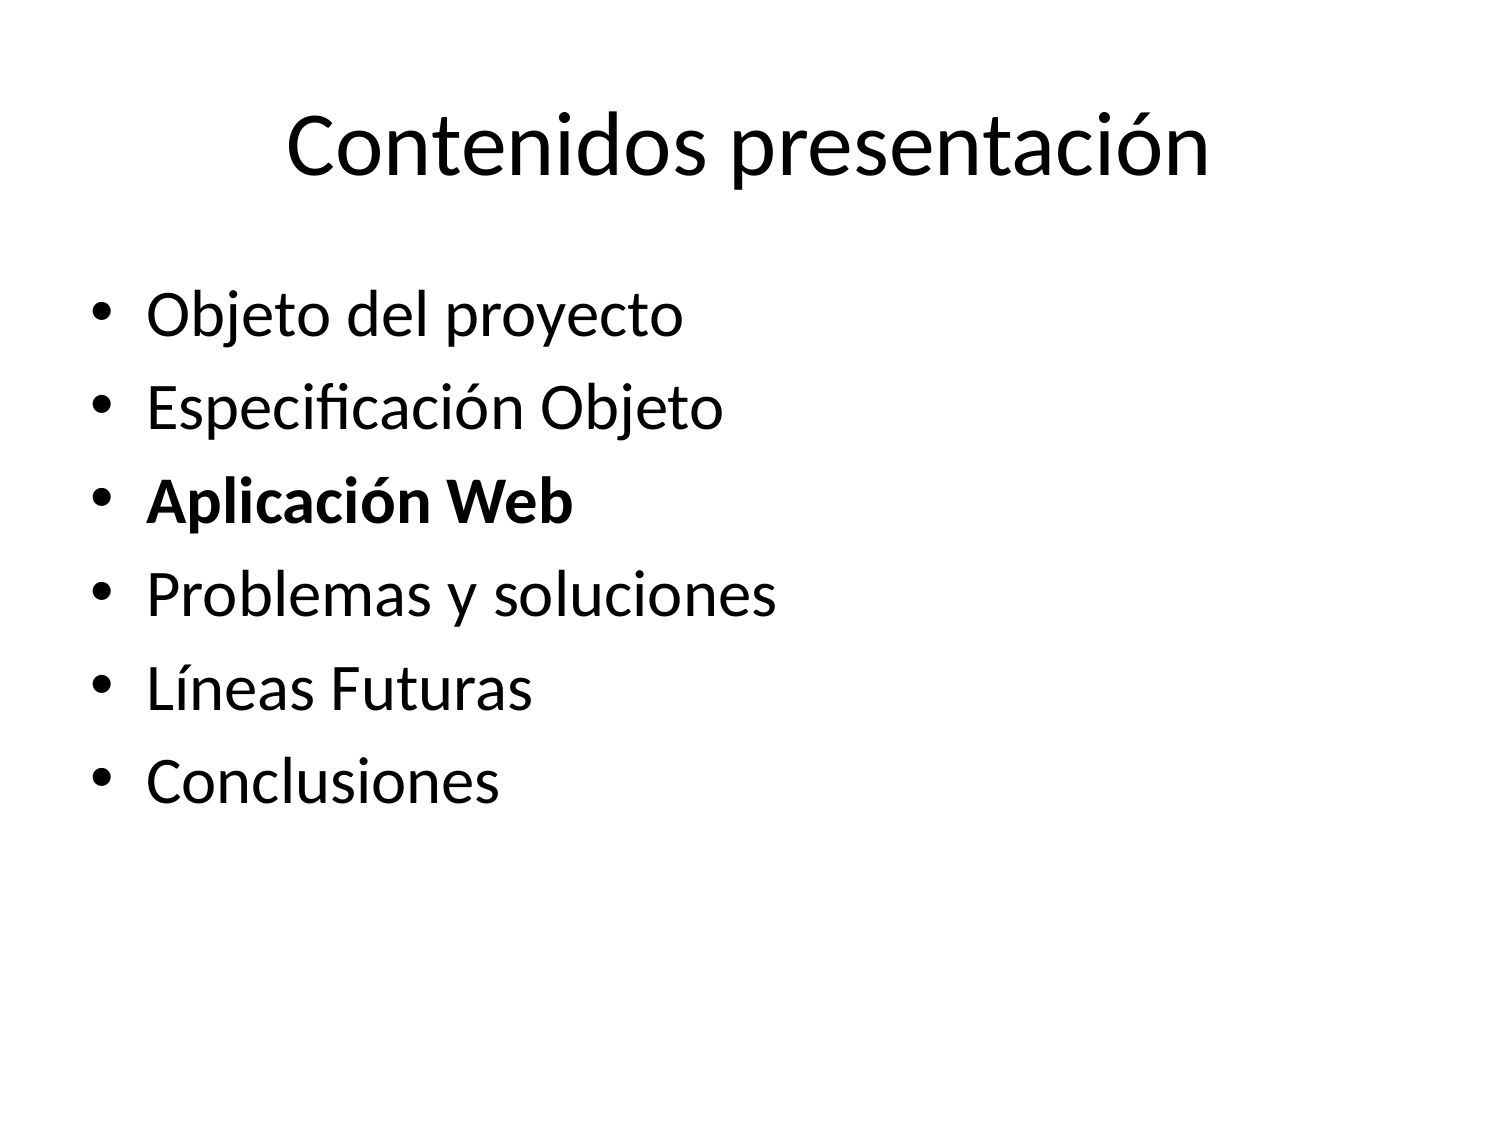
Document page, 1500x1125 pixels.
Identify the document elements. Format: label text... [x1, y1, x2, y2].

list Objeto del proyecto Especificación Objeto Aplicación Web Problemas y soluciones Líneas Futuras Conclusiones [75, 262, 1425, 1005]
title Contenidos presentación [75, 45, 1425, 233]
